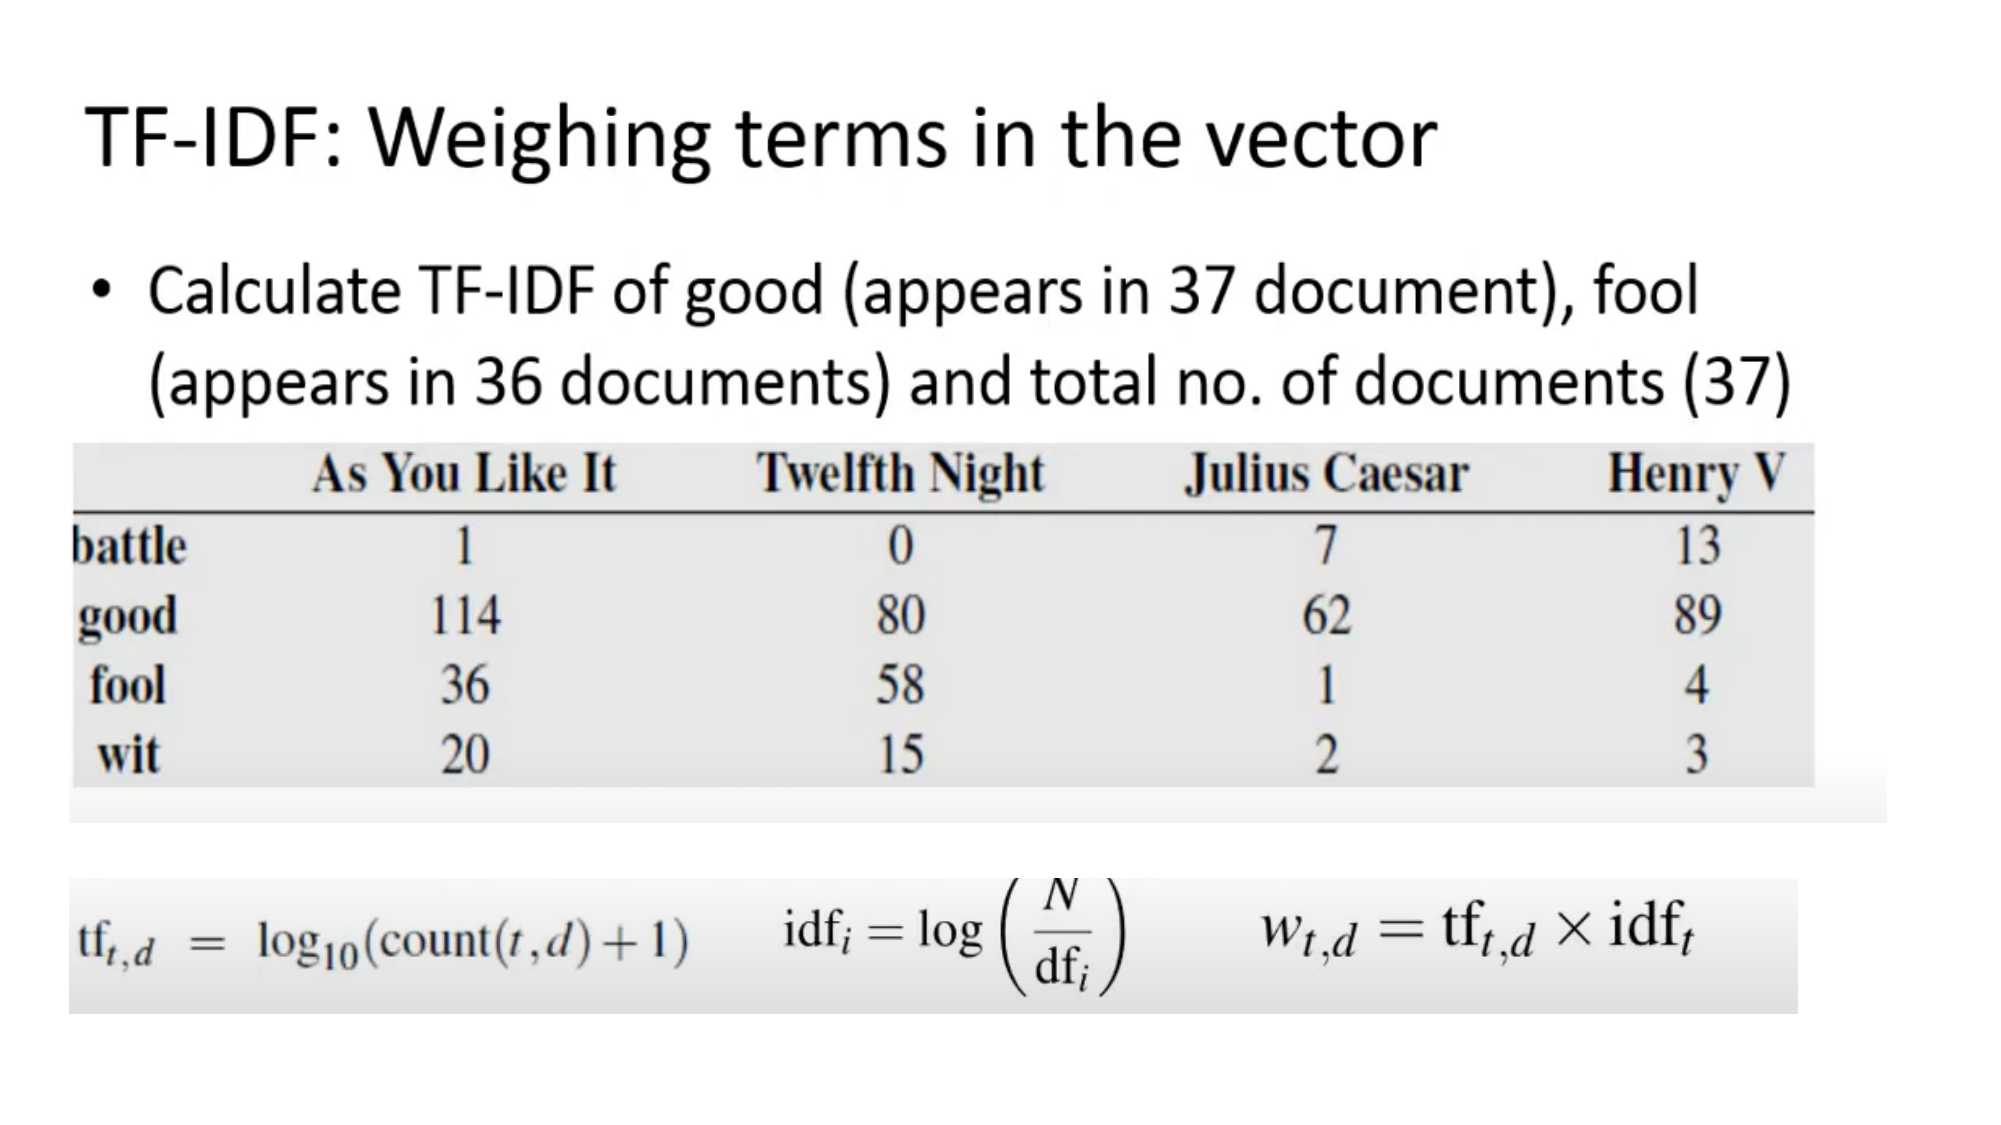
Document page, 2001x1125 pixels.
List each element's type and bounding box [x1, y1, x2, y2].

picture [69, 878, 1798, 1014]
picture [69, 233, 1888, 823]
list [63, 75, 1453, 206]
